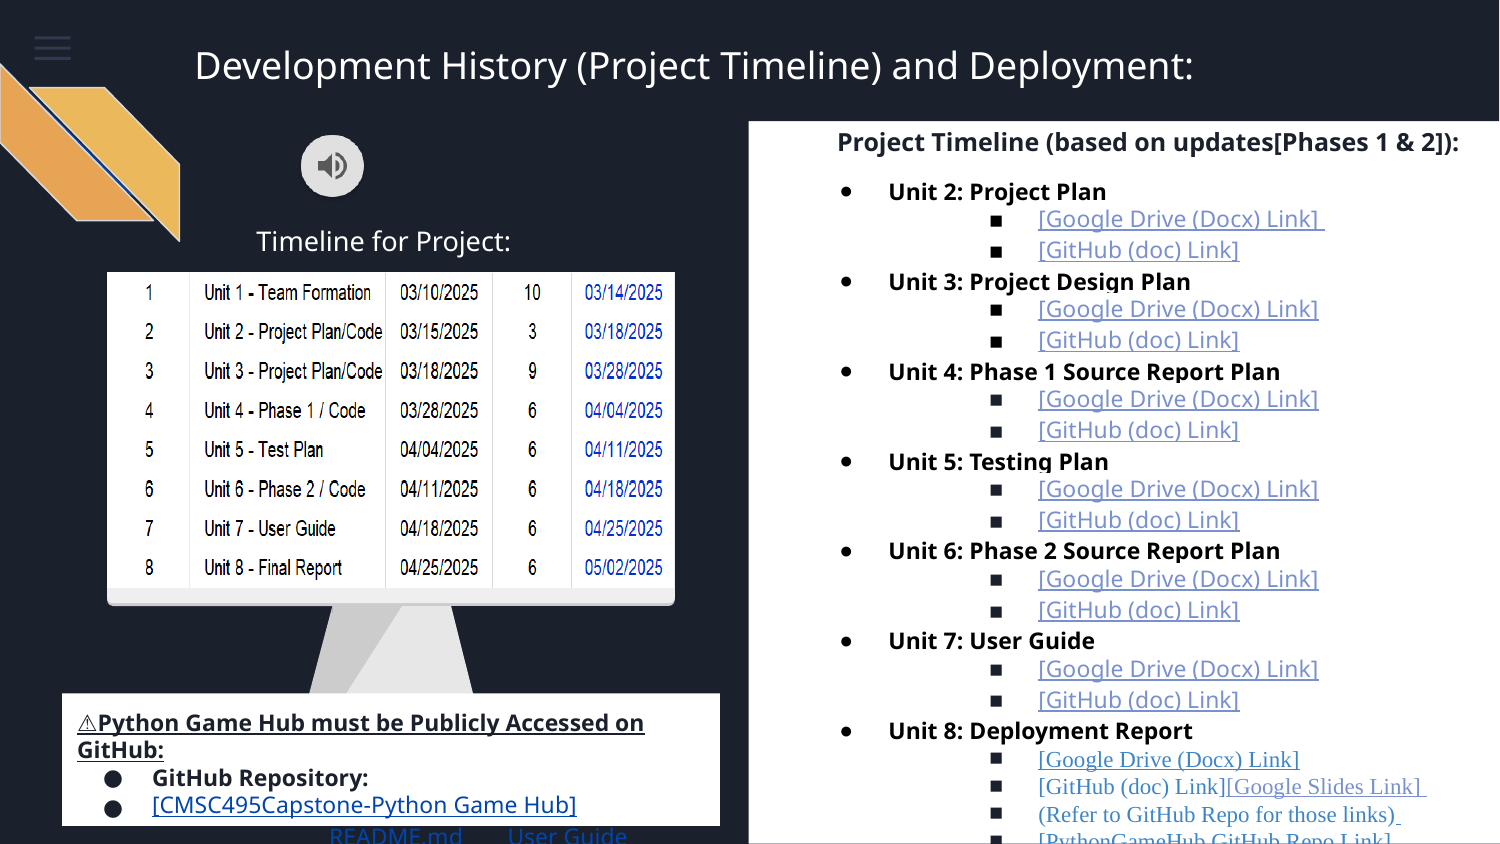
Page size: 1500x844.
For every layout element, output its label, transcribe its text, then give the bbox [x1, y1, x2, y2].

text_box Timeline for Project: [241, 209, 541, 270]
title Development History (Project Timeline) and Deployment: [179, 0, 1500, 122]
picture [106, 272, 676, 588]
text_box ⚠️Python Game Hub must be Publicly Accessed on GitHub: GitHub Repository: [CMSC495Capstone-Python Game Hub] Read the README.md OR User Guide [62, 693, 720, 826]
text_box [106, 594, 676, 712]
text_box [0, 64, 154, 221]
text_box [29, 87, 180, 242]
list Project Timeline (based on updates[Phases 1 & 2]): Unit 2: Project Plan [Google Drive (Docx) Link] [GitHub (doc) Link] Unit 3: Project Design Plan [Google Drive (Docx) Link] [GitHub (doc) Link] Unit 4: Phase 1 Source Report Plan [Google Drive (Docx) Link] [GitHub (doc) Link] Unit 5: Testing Plan [Google Drive (Docx) Link] [GitHub (doc) Link] Unit 6: Phase 2 Source Report Plan [Google Drive (Docx) Link] [GitHub (doc) Link] Unit 7: User Guide [Google Drive (Docx) Link] [GitHub (doc) Link] Unit 8: Deployment Report [Google Drive (Docx) Link] [GitHub (doc) Link][Google Slides Link] (Refer to GitHub Repo for those links) [PythonGameHub GitHub Repo Link] [798, 111, 1500, 844]
picture [294, 127, 370, 203]
